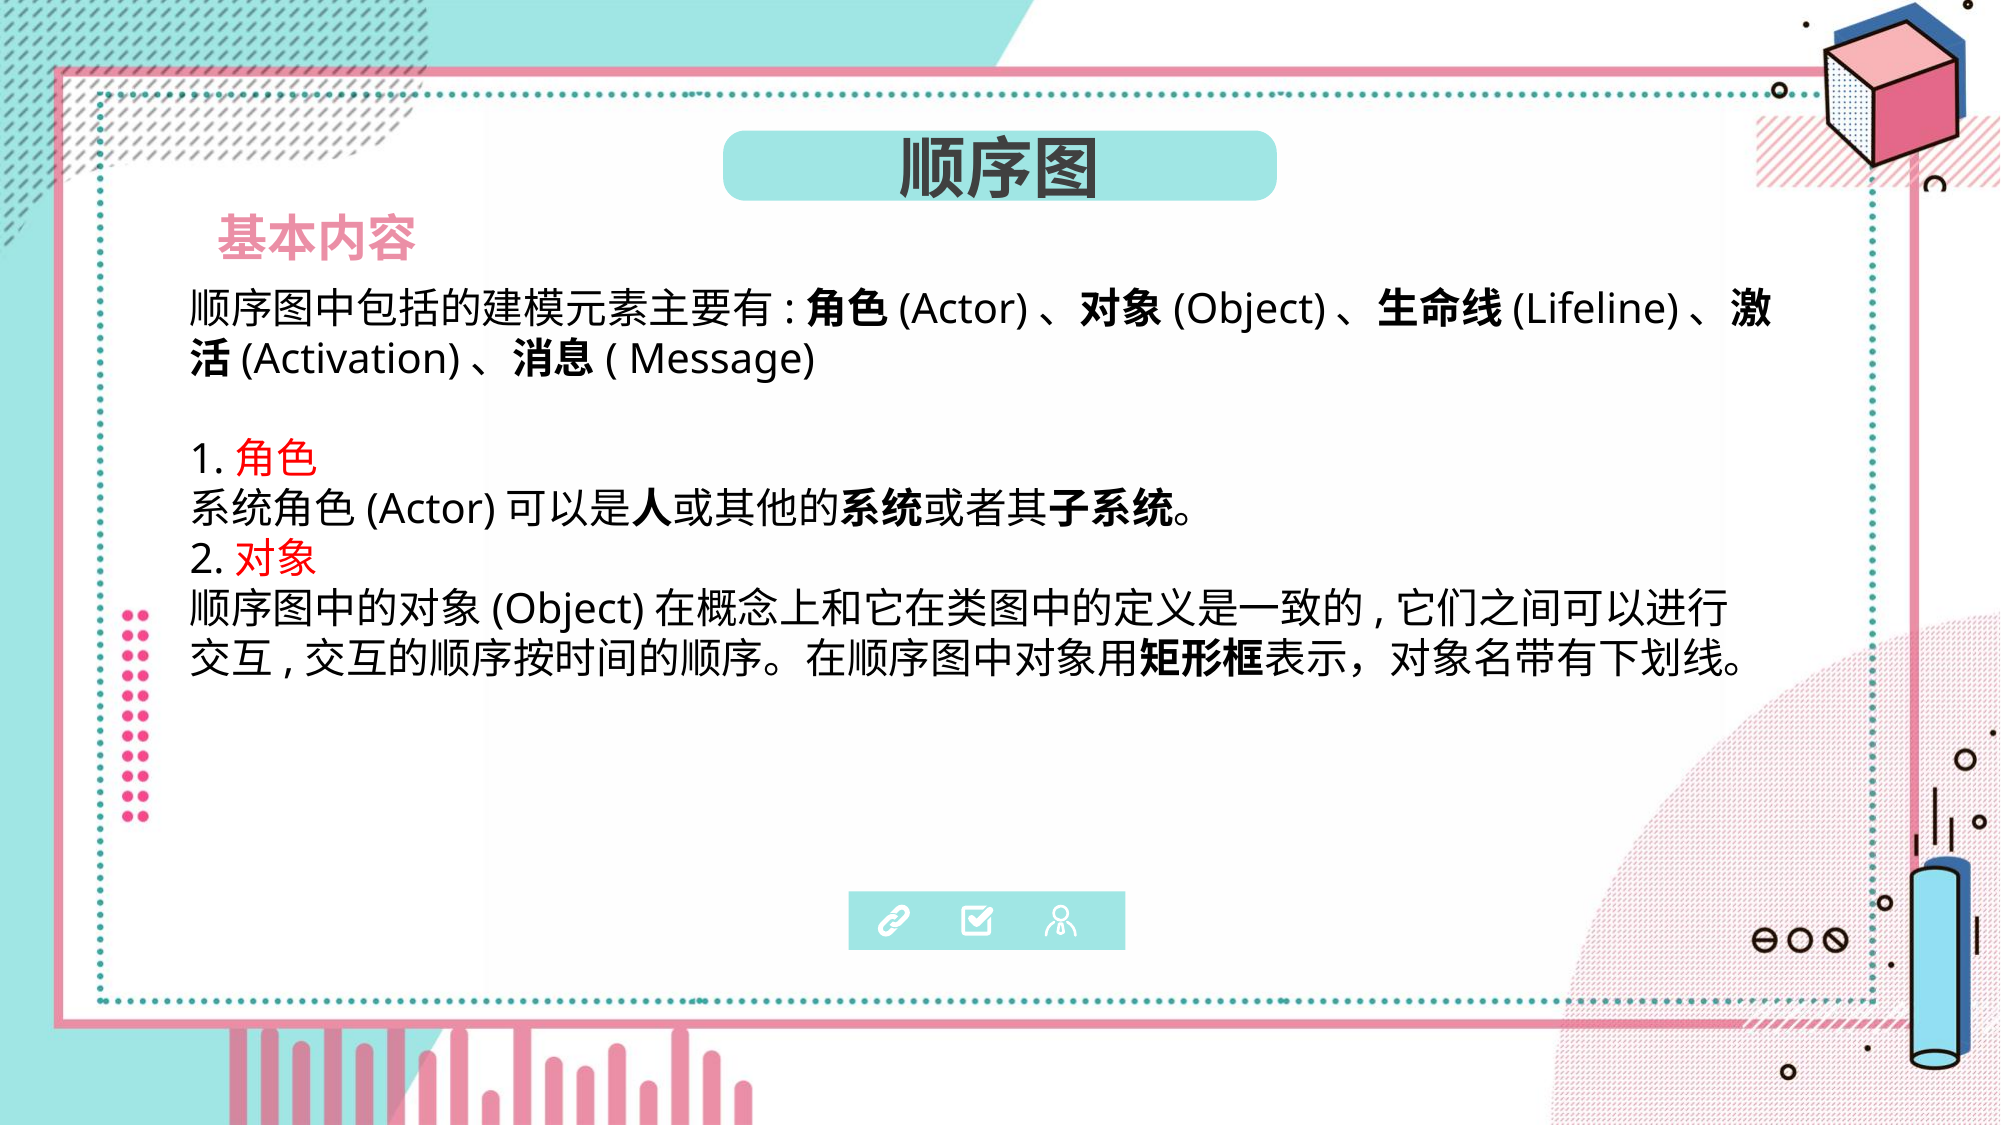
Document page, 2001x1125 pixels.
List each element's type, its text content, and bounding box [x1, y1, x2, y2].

text_box 基本内容 [179, 198, 432, 274]
text_box 顺序图中包括的建模元素主要有:角色(Actor)、对象(Object)、生命线(Lifeline)、激活(Activation)、消息( Message) 1.角色 系统角色(Actor)可以是人或其他的系统或者其子系统。 2.对象 顺序图中的对象(Object)在概念上和它在类图中的定义是一致的,它们之间可以进行 交互,交互的顺序按时间的顺序。在顺序图中对象用矩形框表示，对象名带有下划线。 [174, 274, 1826, 740]
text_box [848, 891, 1126, 950]
picture [0, 0, 2001, 1125]
text_box 顺序图 [722, 129, 1278, 202]
